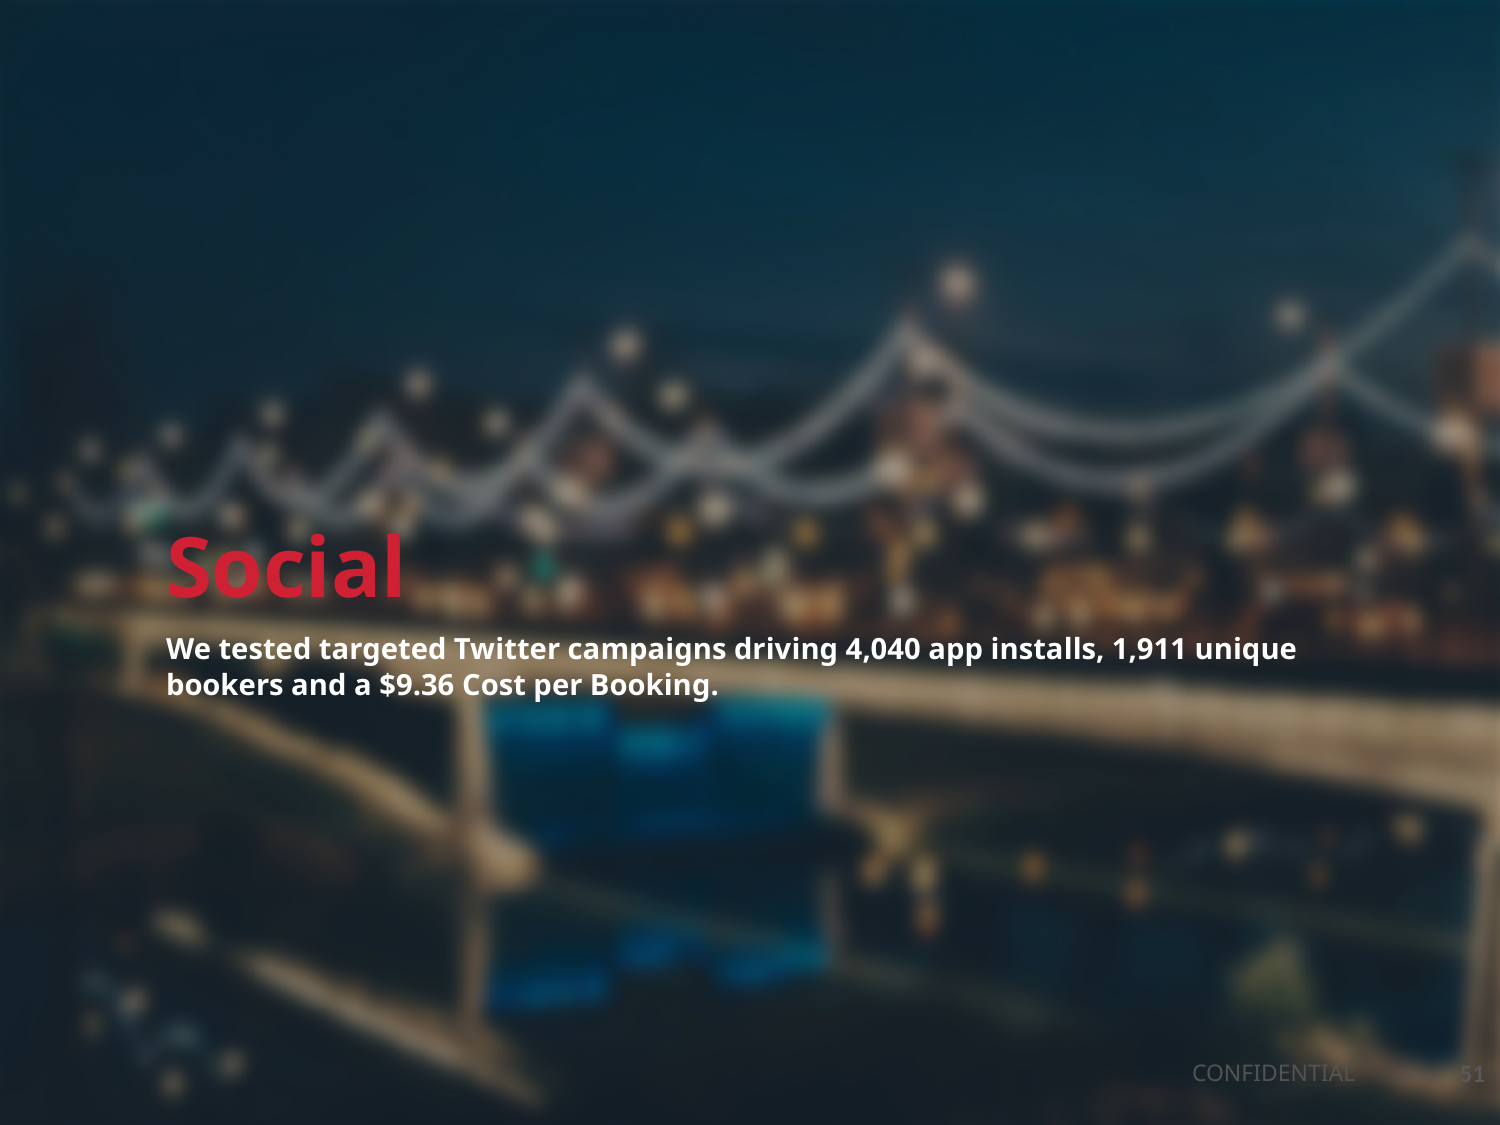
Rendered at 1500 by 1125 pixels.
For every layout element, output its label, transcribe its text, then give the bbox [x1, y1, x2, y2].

slide_number 51 [1436, 1042, 1500, 1103]
list Social [150, 506, 1399, 624]
picture [0, 0, 1500, 1125]
list We tested targeted Twitter campaigns driving 4,040 app installs, 1,911 unique bookers and a $9.36 Cost per Booking. [150, 624, 1399, 766]
